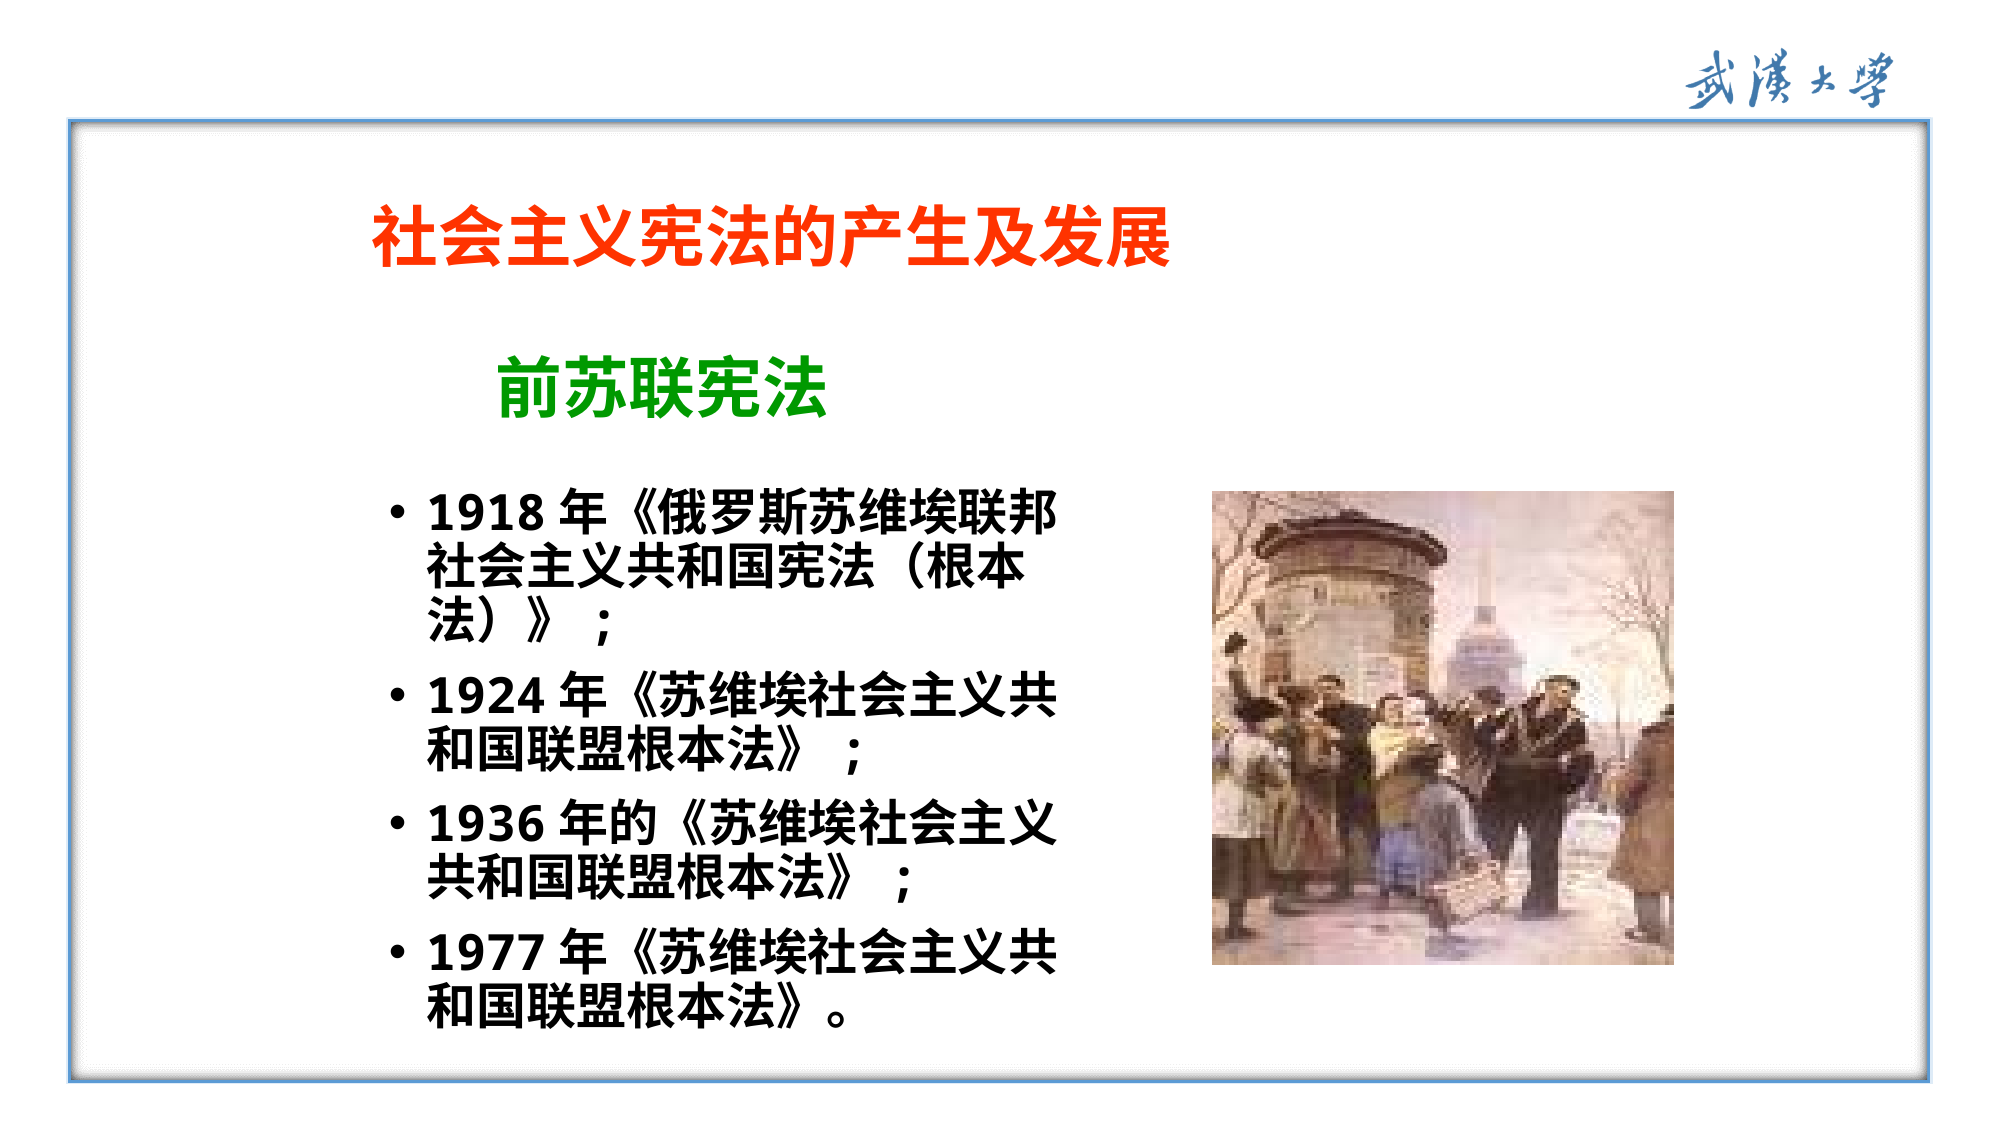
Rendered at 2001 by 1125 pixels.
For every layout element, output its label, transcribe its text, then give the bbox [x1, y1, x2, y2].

title 社会主义宪法的产生及发展 [356, 196, 1705, 315]
picture [66, 117, 1933, 1084]
list 1918年《俄罗斯苏维埃联邦社会主义共和国宪法（根本法）》; 1924年《苏维埃社会主义共和国联盟根本法》; 1936年的《苏维埃社会主义共和国联盟根本法》; 1977年《苏维埃社会主义共和国联盟根本法》。 [373, 479, 1118, 1047]
text_box 前苏联宪法 [480, 338, 845, 433]
